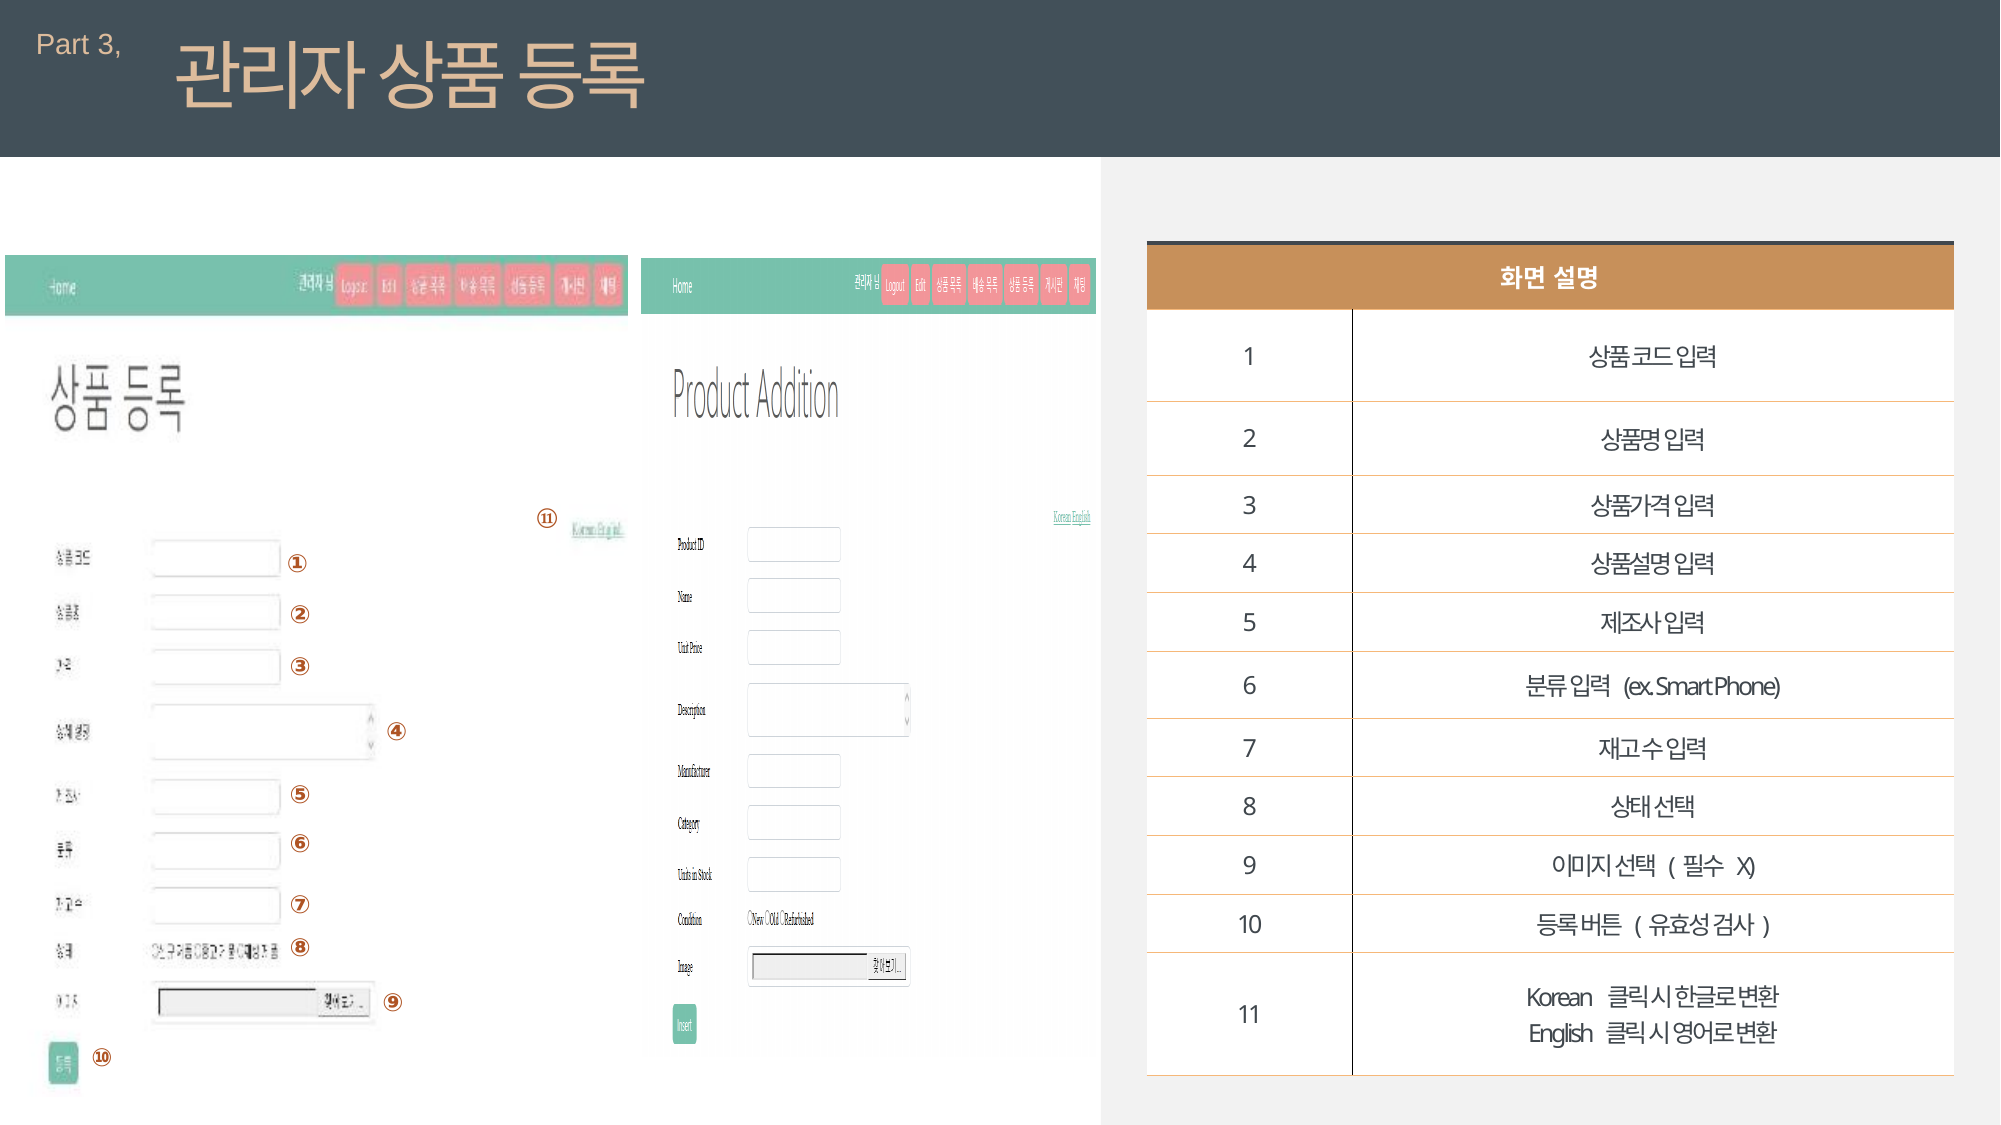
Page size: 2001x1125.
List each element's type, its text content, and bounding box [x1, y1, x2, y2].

table_cell 상품설명 입력 [1353, 534, 1954, 592]
table_cell 9 [1147, 836, 1352, 894]
table_cell 상품가격 입력 [1353, 476, 1954, 533]
table_cell 6 [1147, 652, 1352, 718]
text_box [1100, 158, 2000, 1125]
table_cell 제조사 입력 [1353, 593, 1954, 651]
table_cell 상품 코드 입력 [1353, 310, 1954, 401]
table_cell 10 [1147, 895, 1352, 952]
text_box [0, 0, 2000, 158]
table_cell 4 [1147, 534, 1352, 592]
table_cell 2 [1147, 402, 1352, 475]
table_cell 상태 선택 [1353, 777, 1954, 835]
text_box 관리자 상품 등록 [158, 20, 834, 126]
table_header 화면 설명 [1147, 245, 1954, 309]
table_cell 상품명 입력 [1353, 402, 1954, 475]
table_cell 5 [1147, 593, 1352, 651]
table_cell 3 [1147, 476, 1352, 533]
table_cell 이미지 선택 (필수 X) [1353, 836, 1954, 894]
table_cell 재고 수 입력 [1353, 719, 1954, 776]
table_cell 8 [1147, 777, 1352, 835]
picture [5, 255, 628, 1097]
table_cell 7 [1147, 719, 1352, 776]
text_box Part 3, [21, 18, 138, 68]
table_cell 11 [1147, 953, 1352, 1075]
table_cell 1 [1147, 310, 1352, 401]
table_cell 등록 버튼 (유효성 검사) [1353, 895, 1954, 952]
table_cell 분류 입력 (ex. Smart Phone) [1353, 652, 1954, 718]
picture [641, 258, 1096, 1058]
table_cell Korean 클릭 시 한글로 변환 English 클릭 시 영어로 변환 [1353, 953, 1954, 1075]
